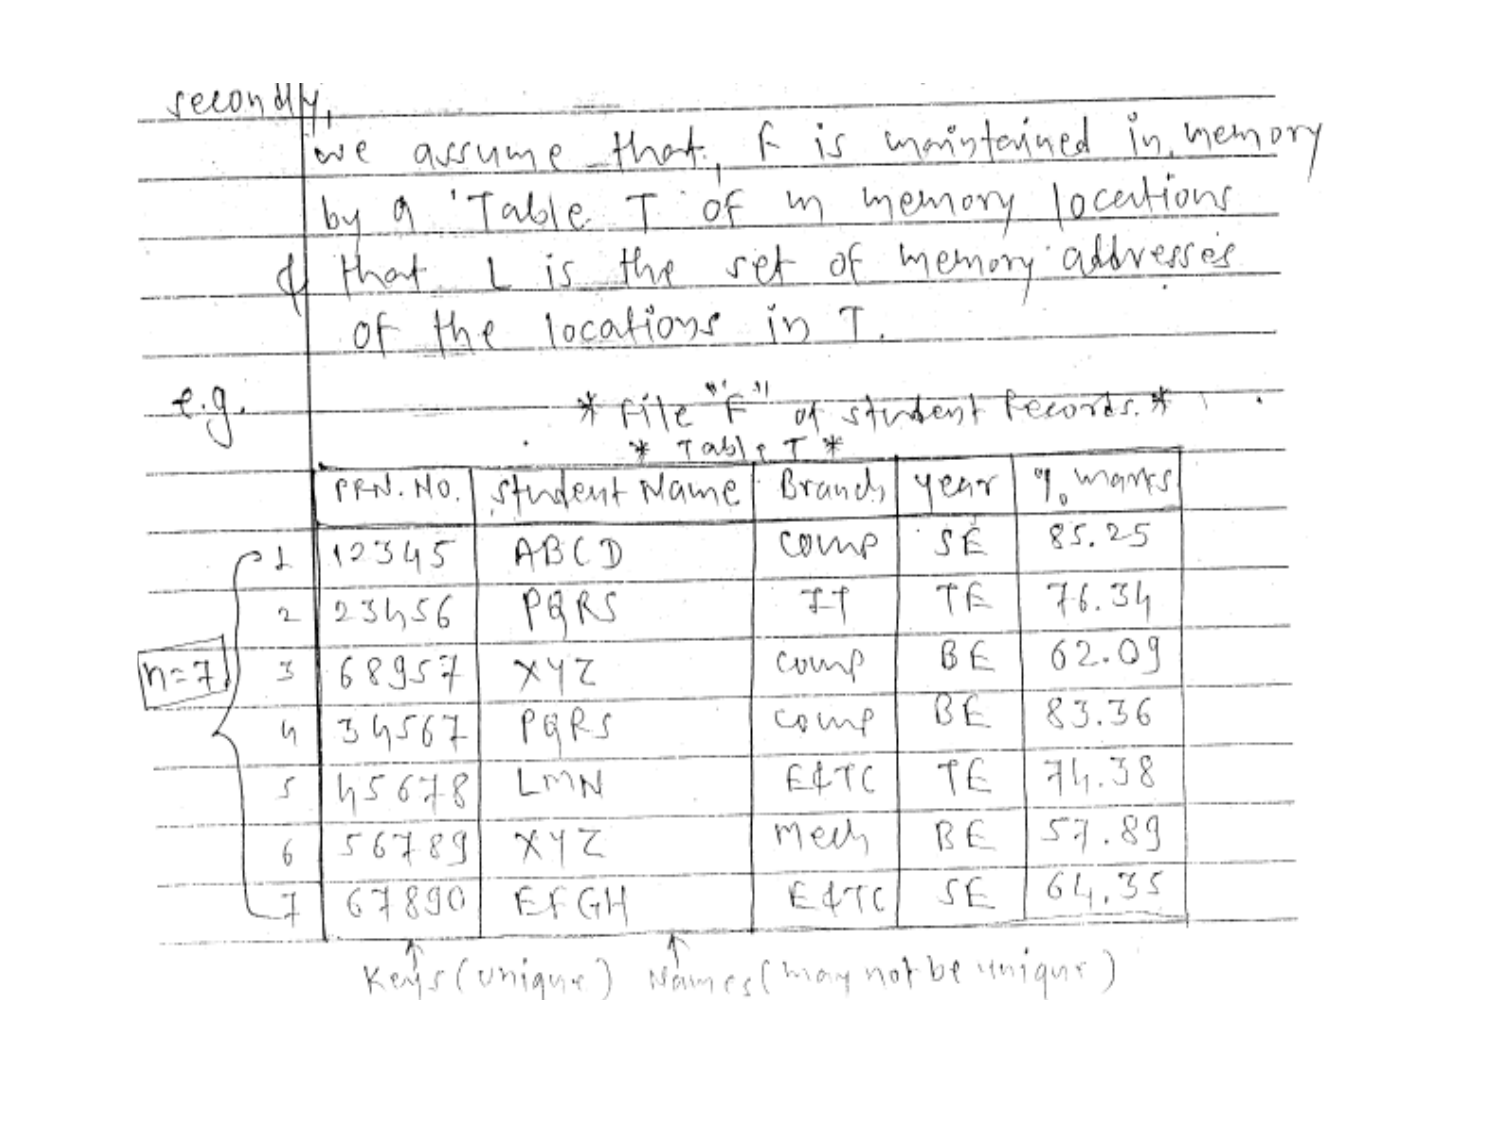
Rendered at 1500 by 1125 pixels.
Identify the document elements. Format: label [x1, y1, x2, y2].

list [137, 83, 1327, 1001]
